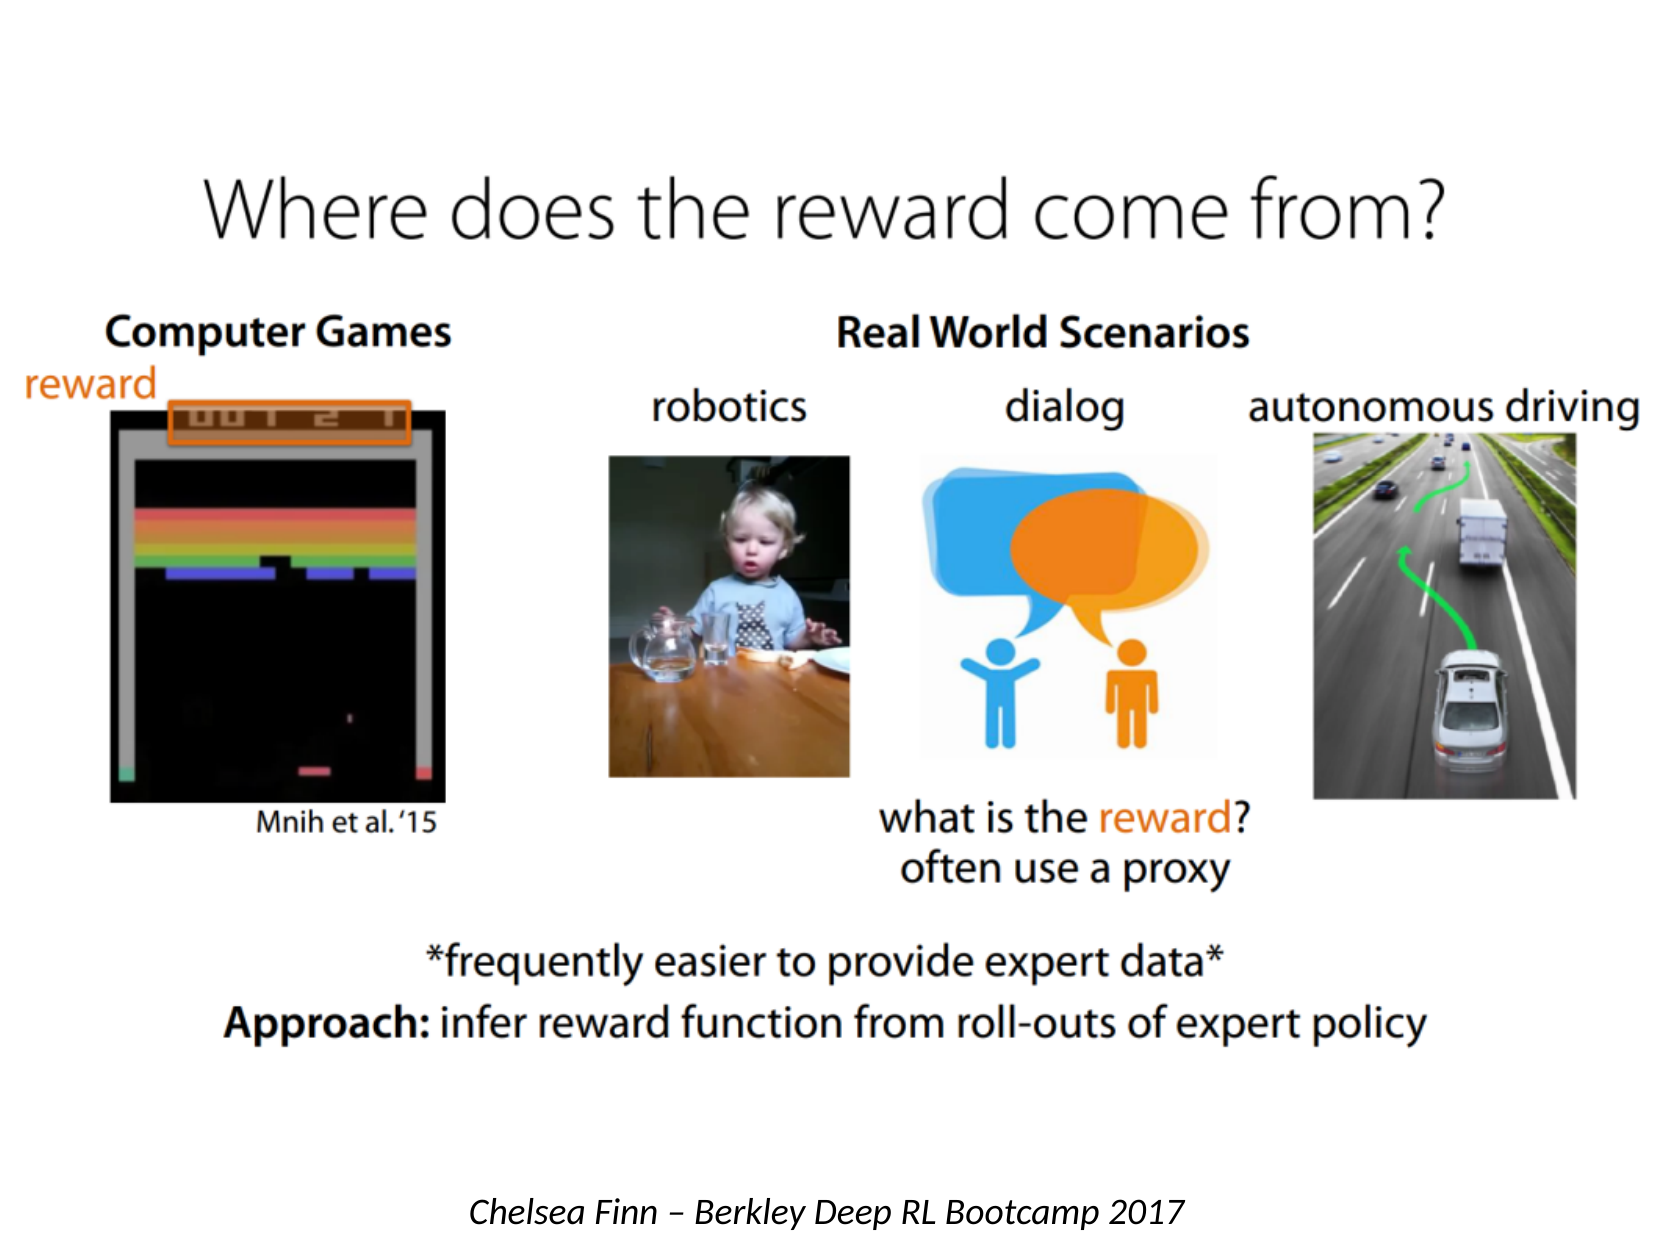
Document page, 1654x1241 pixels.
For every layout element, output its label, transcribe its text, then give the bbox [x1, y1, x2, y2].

text_box Chelsea Finn – Berkley Deep RL Bootcamp 2017 [0, 1179, 1654, 1240]
picture [0, 149, 1654, 1066]
